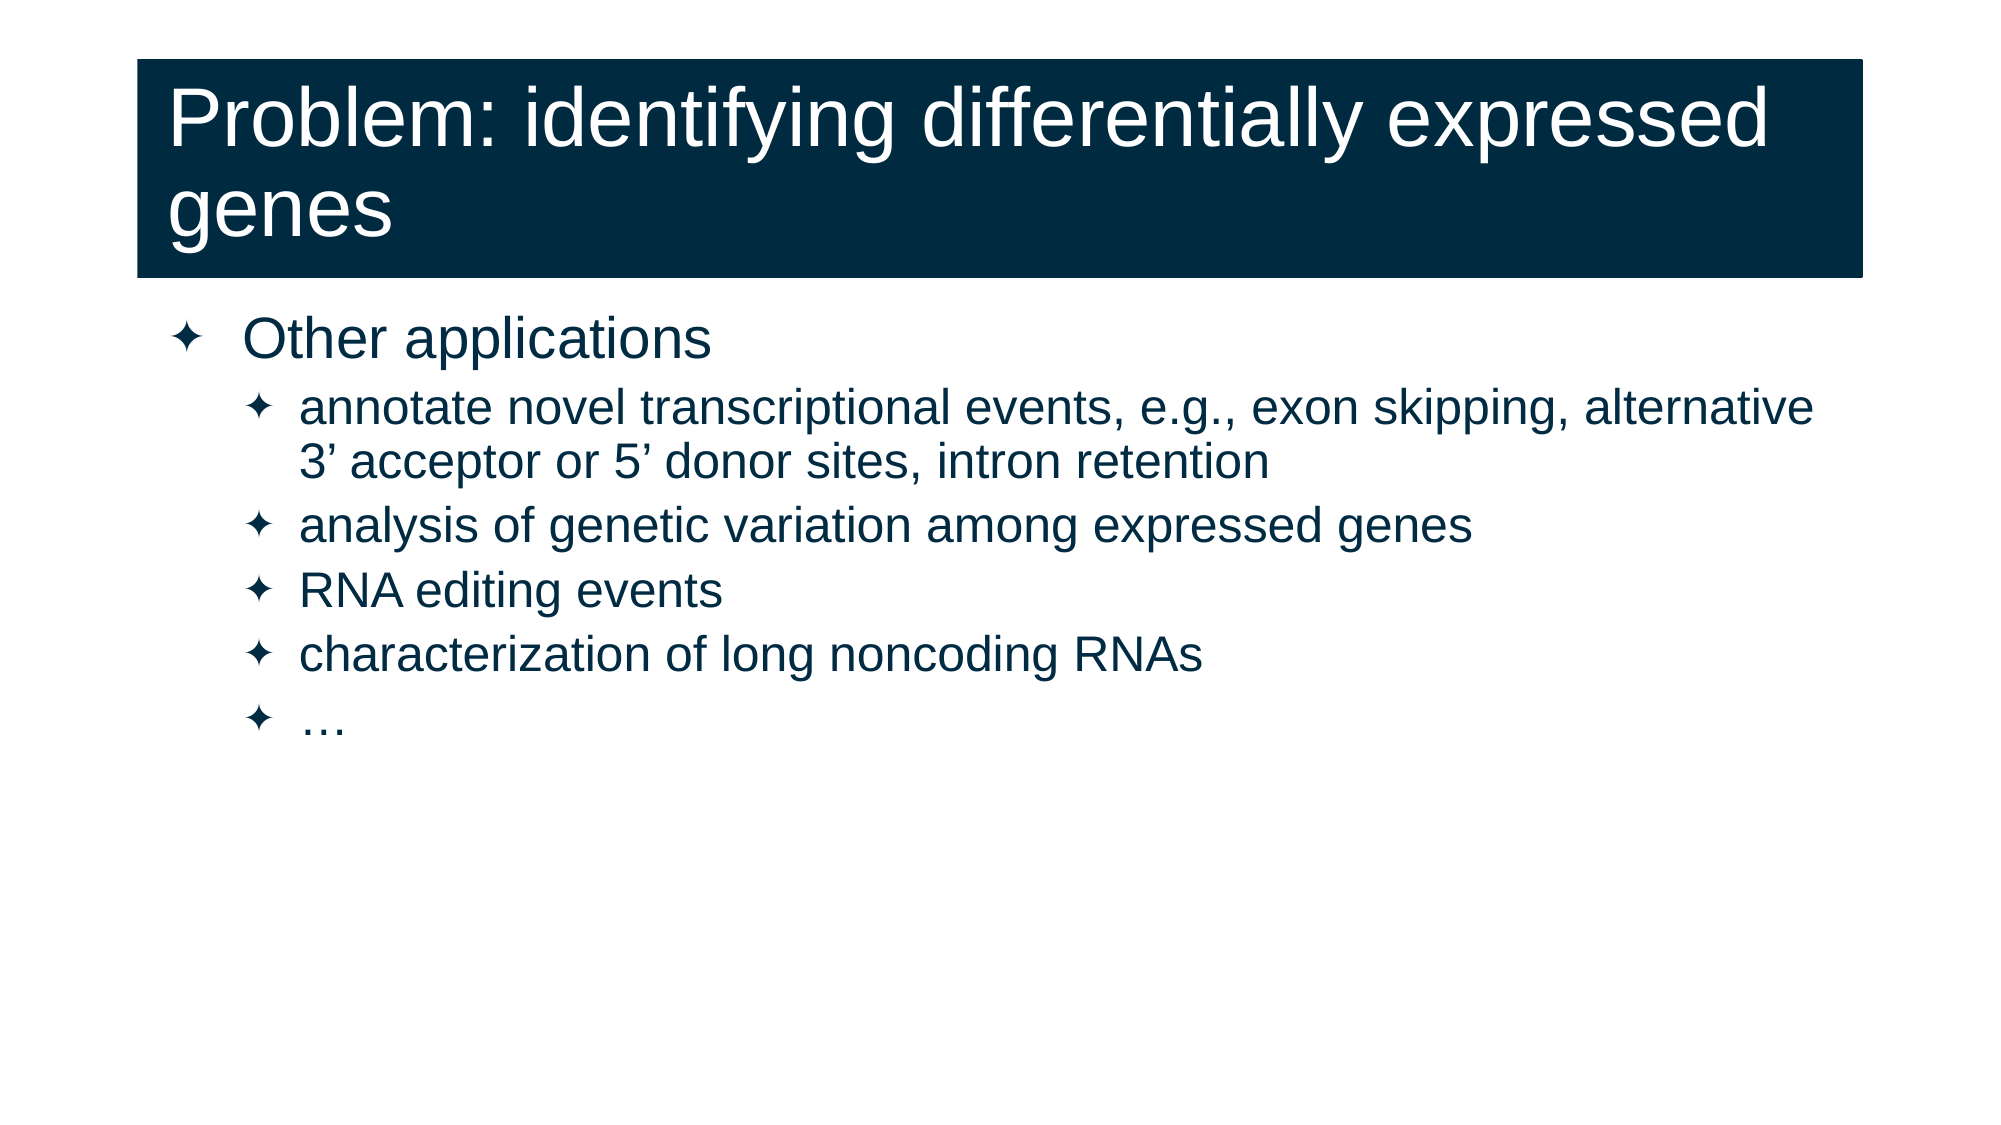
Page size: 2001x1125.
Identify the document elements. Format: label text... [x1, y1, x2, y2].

title Problem: identifying differentially expressed genes [137, 59, 1863, 278]
list Other applications annotate novel transcriptional events, e.g., exon skipping, alternative 3’ acceptor or 5’ donor sites, intron retention analysis of genetic variation among expressed genes RNA editing events characterization of long noncoding RNAs … [137, 307, 1863, 947]
